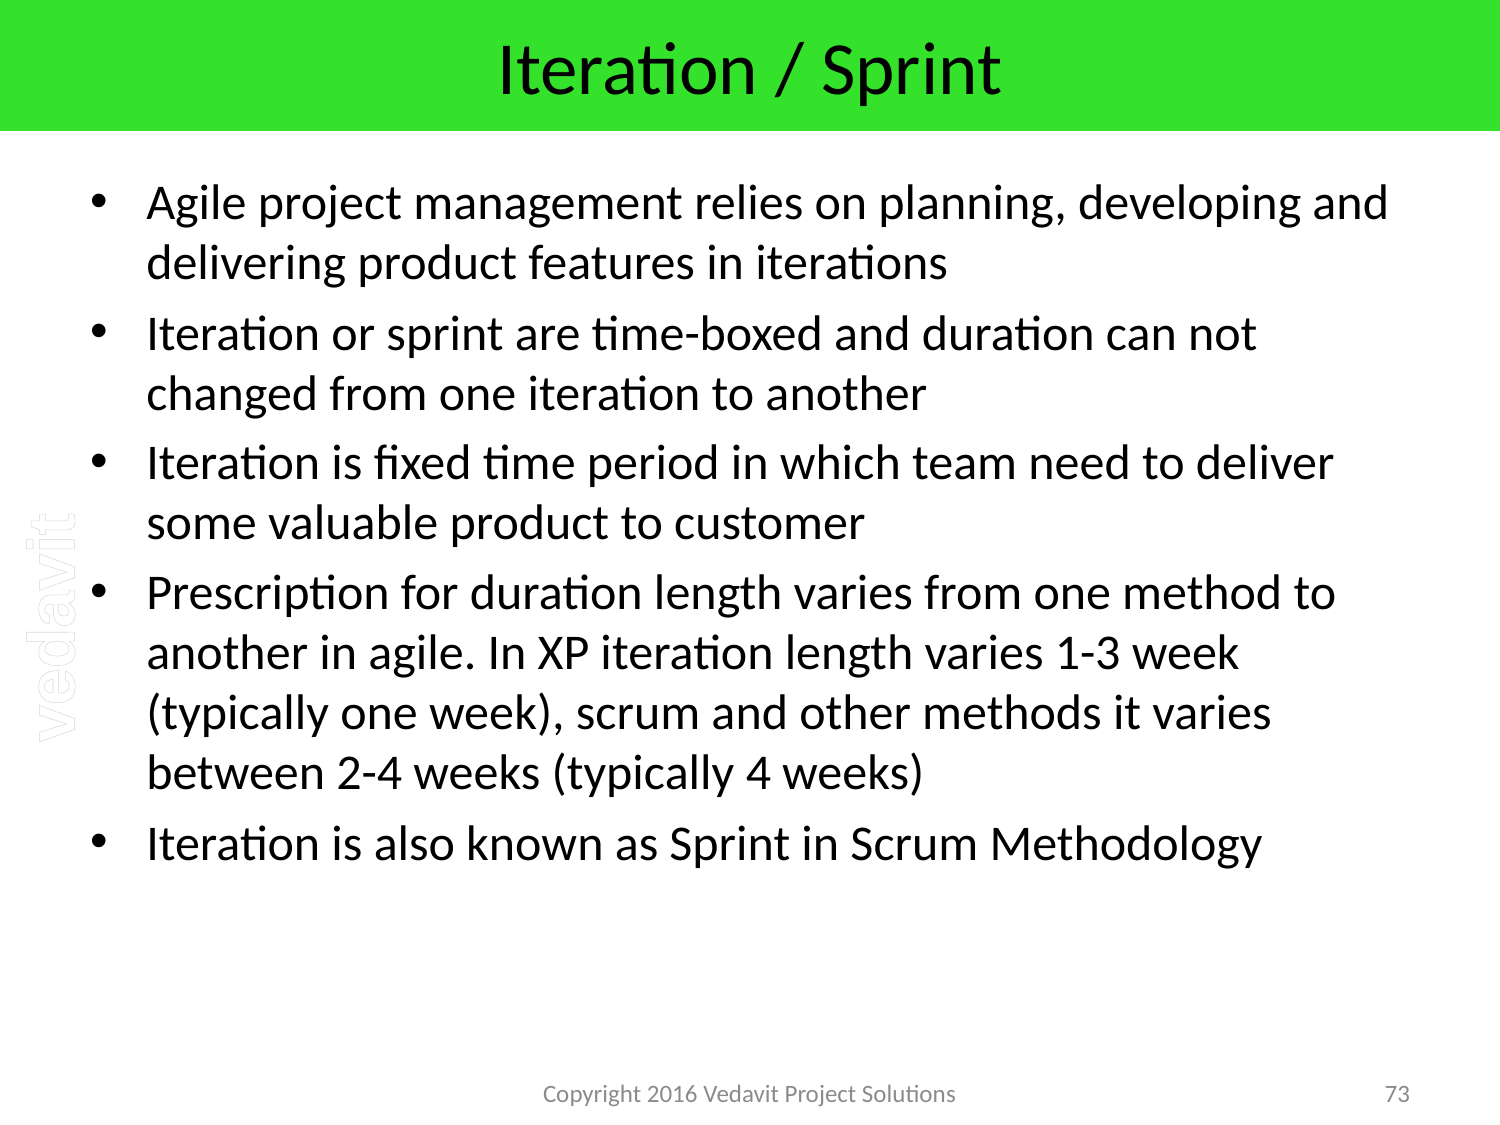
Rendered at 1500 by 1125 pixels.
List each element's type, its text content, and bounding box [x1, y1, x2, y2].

slide_number 73 [1074, 1062, 1425, 1123]
title Iteration / Sprint [0, 0, 1500, 131]
footer Copyright 2016 Vedavit Project Solutions [512, 1062, 988, 1123]
list Agile project management relies on planning, developing and delivering product features in iterations Iteration or sprint are time-boxed and duration can not changed from one iteration to another Iteration is fixed time period in which team need to deliver some valuable product to customer Prescription for duration length varies from one method to another in agile. In XP iteration length varies 1-3 week (typically one week), scrum and other methods it varies between 2-4 weeks (typically 4 weeks) Iteration is also known as Sprint in Scrum Methodology [75, 162, 1425, 1000]
